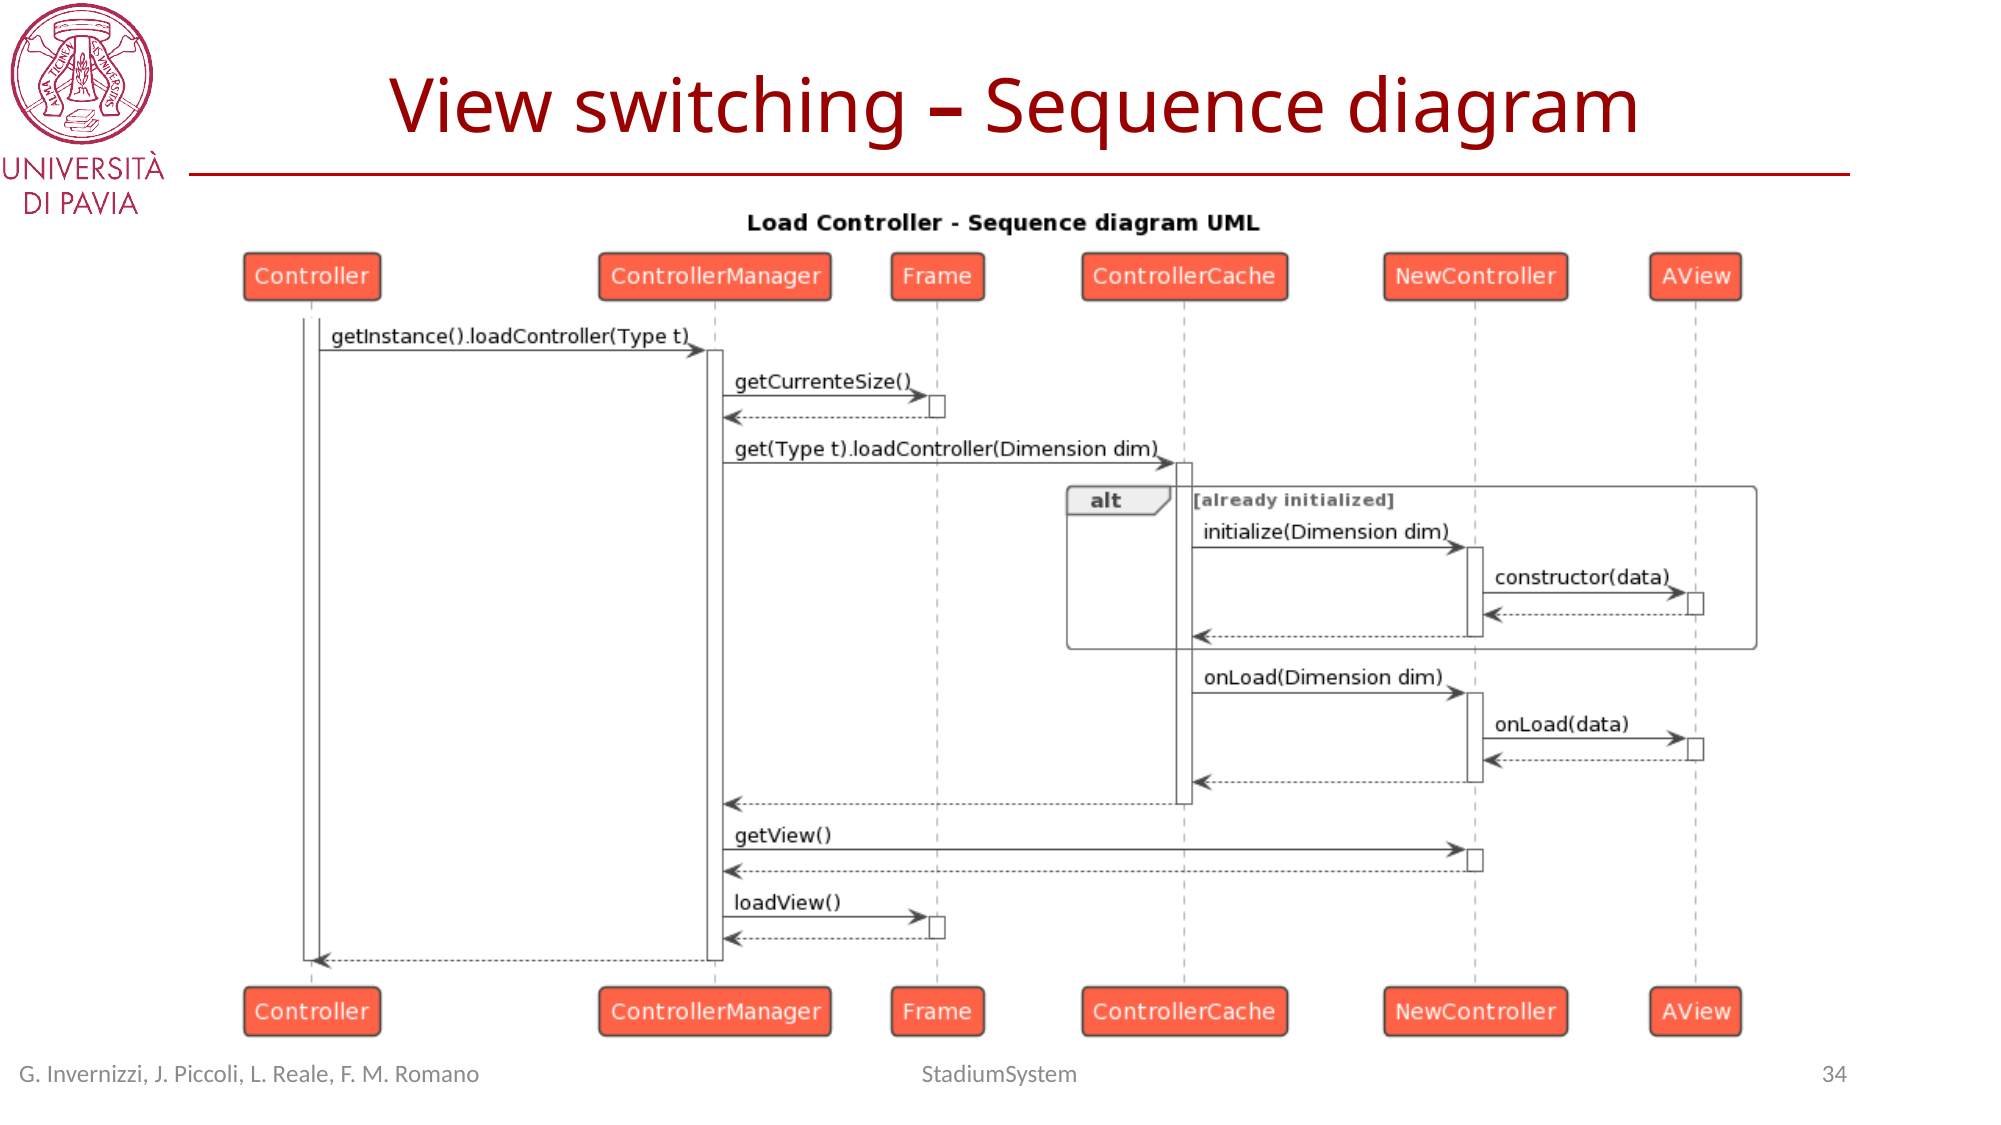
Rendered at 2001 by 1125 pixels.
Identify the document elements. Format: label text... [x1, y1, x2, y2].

picture [0, 3, 172, 222]
list View switching – Sequence diagram [210, 46, 1822, 170]
text_box G. Invernizzi, J. Piccoli, L. Reale, F. M. Romano [0, 1042, 588, 1103]
slide_number 34 [1412, 1042, 1863, 1103]
footer StadiumSystem [662, 1043, 1338, 1103]
picture [236, 187, 1764, 1043]
